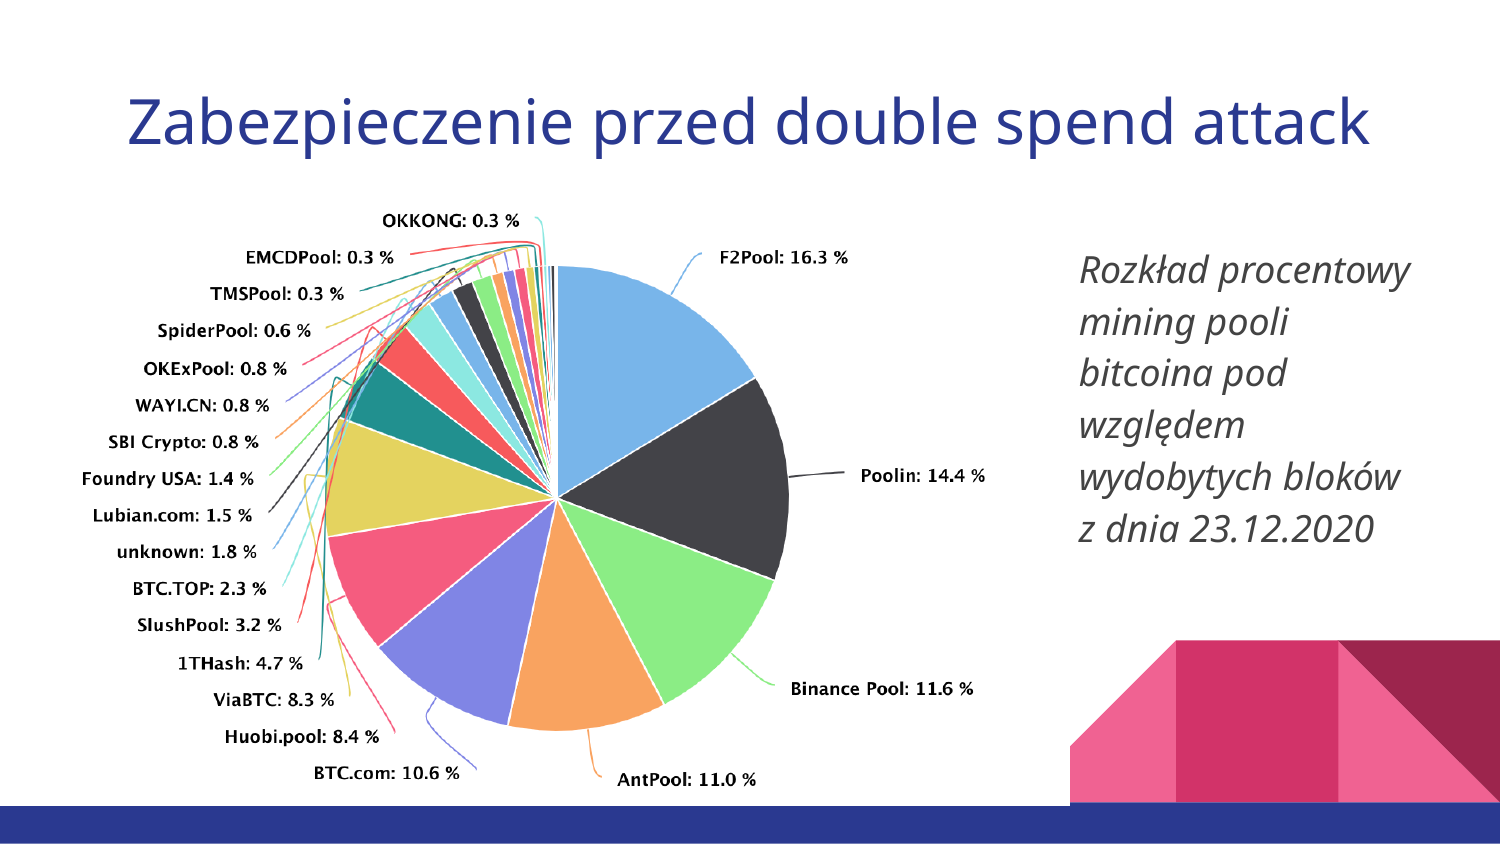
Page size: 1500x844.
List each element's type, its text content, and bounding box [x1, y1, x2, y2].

picture [0, 166, 1070, 807]
list Rozkład procentowy mining pooli bitcoina pod względem wydobytych bloków z dnia 23.12.2020 [1074, 224, 1436, 620]
title Zabezpieczenie przed double spend attack [51, 67, 1449, 167]
